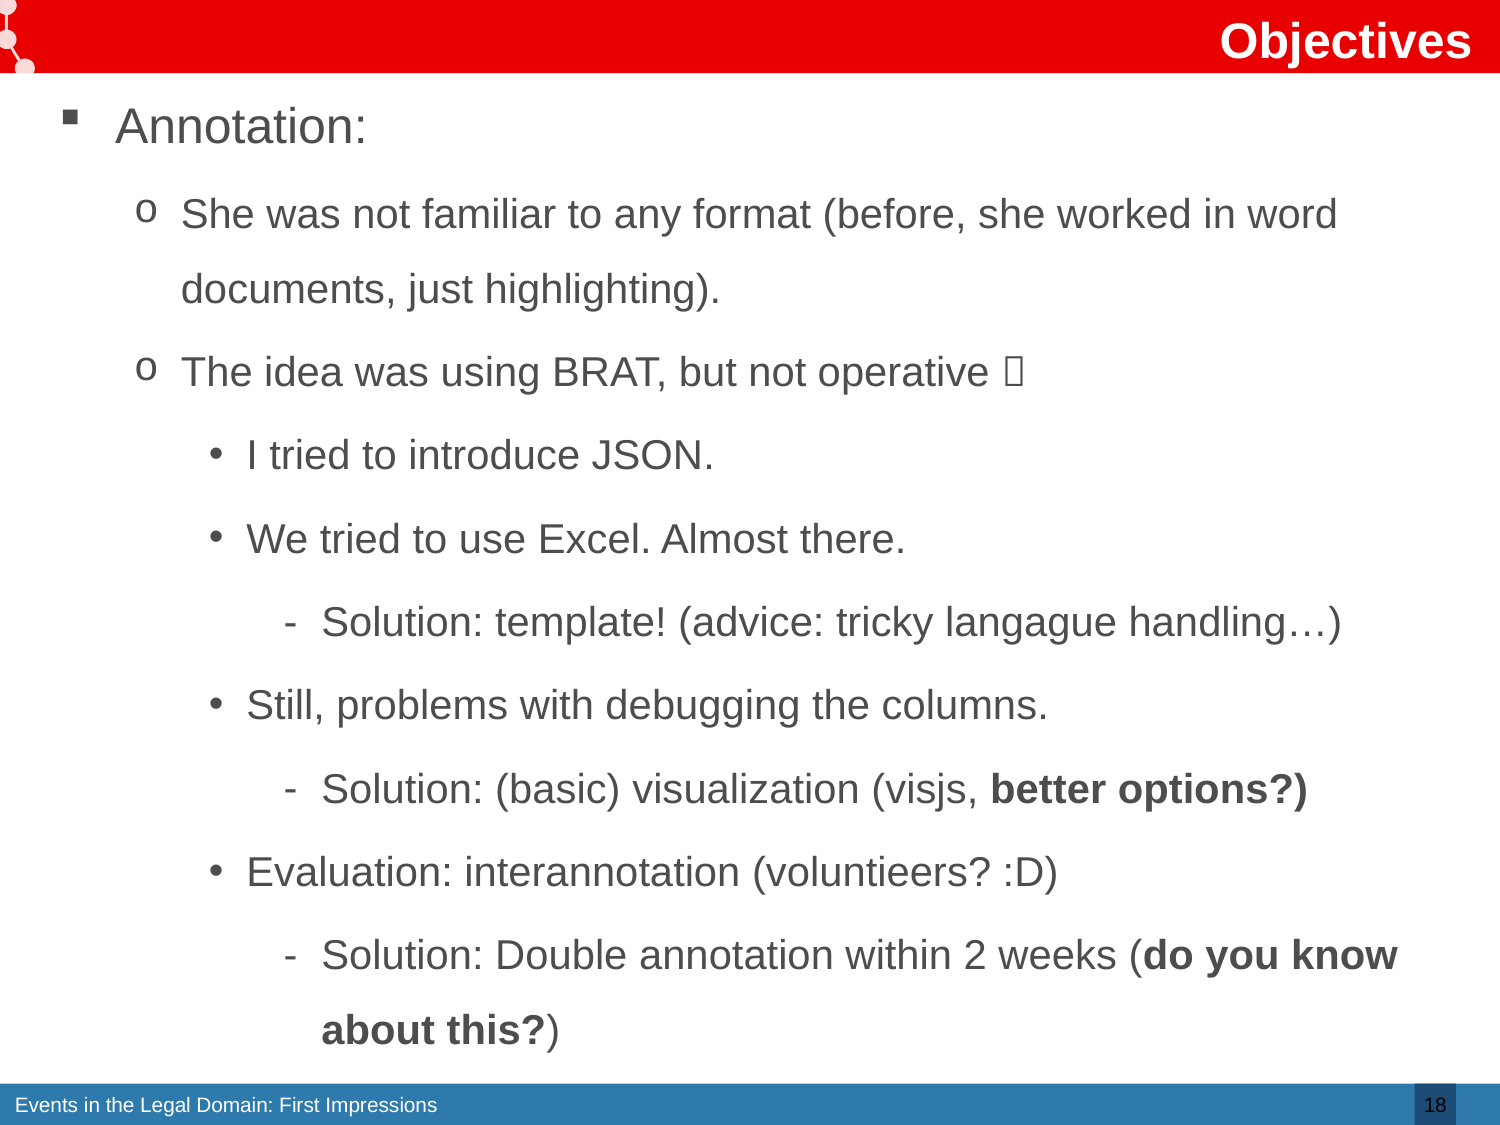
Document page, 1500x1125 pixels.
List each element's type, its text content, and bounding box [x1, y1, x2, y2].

list Annotation: She was not familiar to any format (before, she worked in word documents, just highlighting). The idea was using BRAT, but not operative  I tried to introduce JSON. We tried to use Excel. Almost there. Solution: template! (advice: tricky langague handling…) Still, problems with debugging the columns. Solution: (basic) visualization (visjs, better options?) Evaluation: interannotation (voluntieers? :D) Solution: Double annotation within 2 weeks (do you know about this?) [43, 85, 1457, 1038]
slide_number 18 [1414, 1083, 1457, 1125]
title Objectives [212, 13, 1488, 64]
